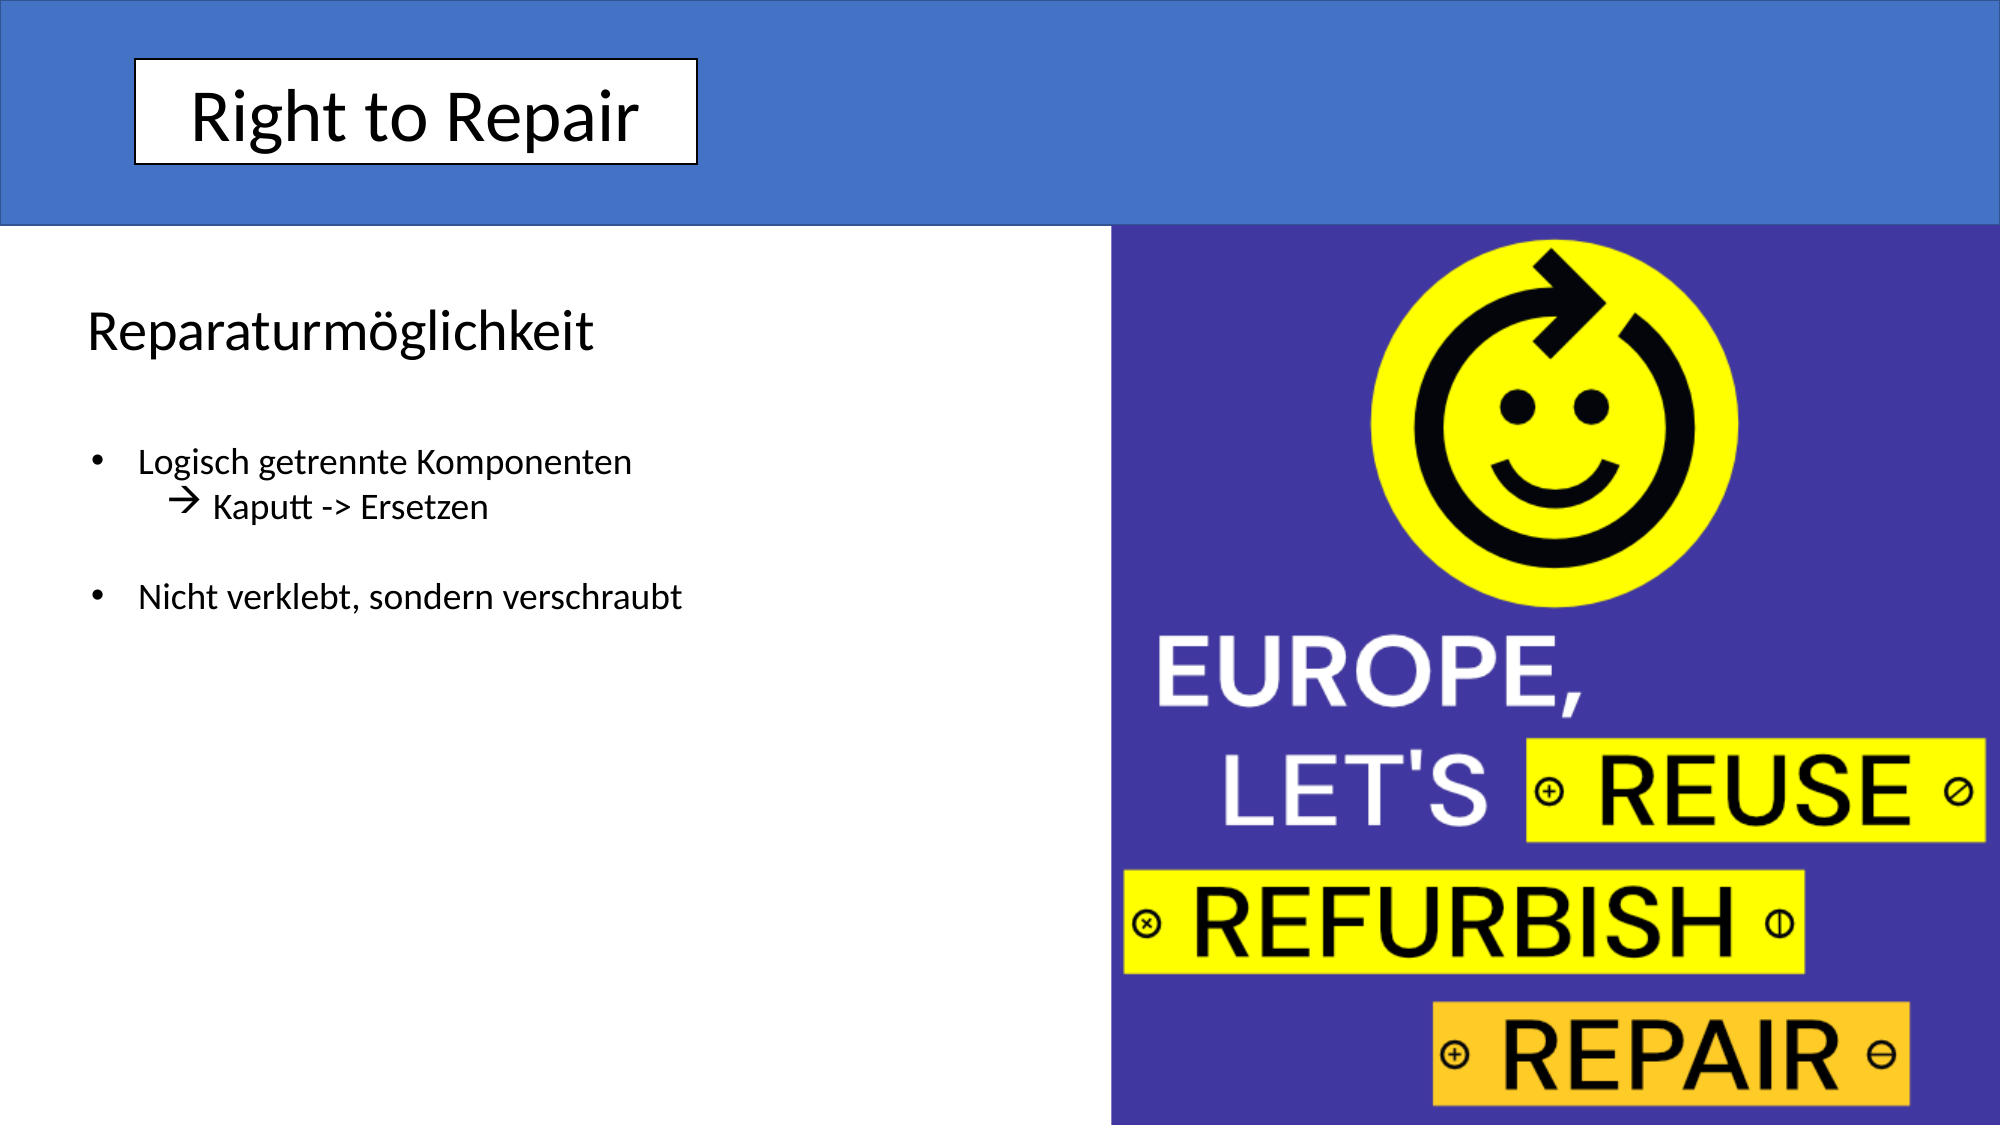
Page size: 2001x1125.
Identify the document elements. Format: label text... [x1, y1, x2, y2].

text_box Reparaturmöglichkeit [72, 284, 618, 370]
picture [1111, 224, 2000, 1125]
text_box Right to Repair [134, 58, 698, 165]
text_box Logisch getrennte Komponenten Kaputt -> Ersetzen Nicht verklebt, sondern verschraubt [76, 429, 699, 625]
text_box [0, 0, 2000, 226]
